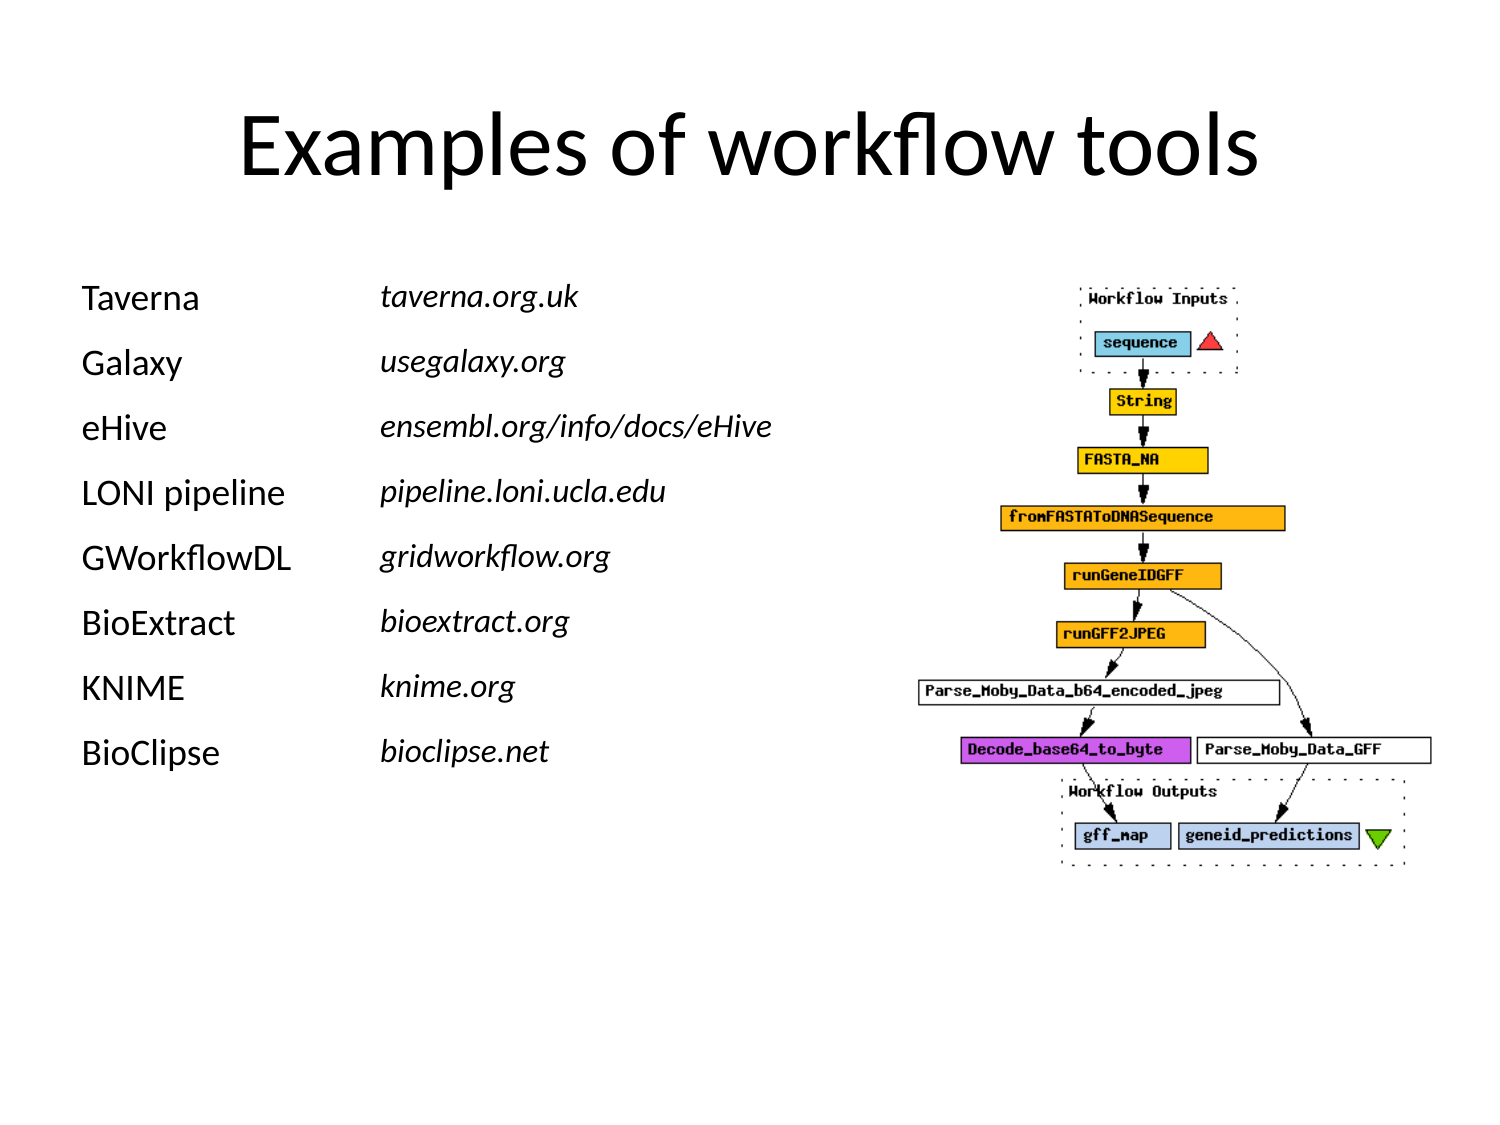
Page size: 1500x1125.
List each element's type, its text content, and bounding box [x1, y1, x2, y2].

table_cell KNIME [67, 665, 365, 730]
table_header taverna.org.uk [365, 275, 903, 340]
text_box Examples of workflow tools [75, 45, 1425, 233]
table_cell usegalaxy.org [365, 340, 903, 405]
table_header Taverna [67, 275, 365, 340]
table_cell pipeline.loni.ucla.edu [365, 470, 903, 535]
table_cell Galaxy [67, 340, 365, 405]
picture [908, 265, 1438, 888]
table_cell BioClipse [67, 730, 365, 795]
table_cell eHive [67, 405, 365, 470]
table_cell bioextract.org [365, 600, 903, 665]
table_cell knime.org [365, 665, 903, 730]
table_cell GWorkflowDL [67, 535, 365, 600]
table_cell ensembl.org/info/docs/eHive [365, 405, 903, 470]
table_cell bioclipse.net [365, 730, 903, 795]
table_cell BioExtract [67, 600, 365, 665]
table_cell LONI pipeline [67, 470, 365, 535]
table_cell gridworkflow.org [365, 535, 903, 600]
